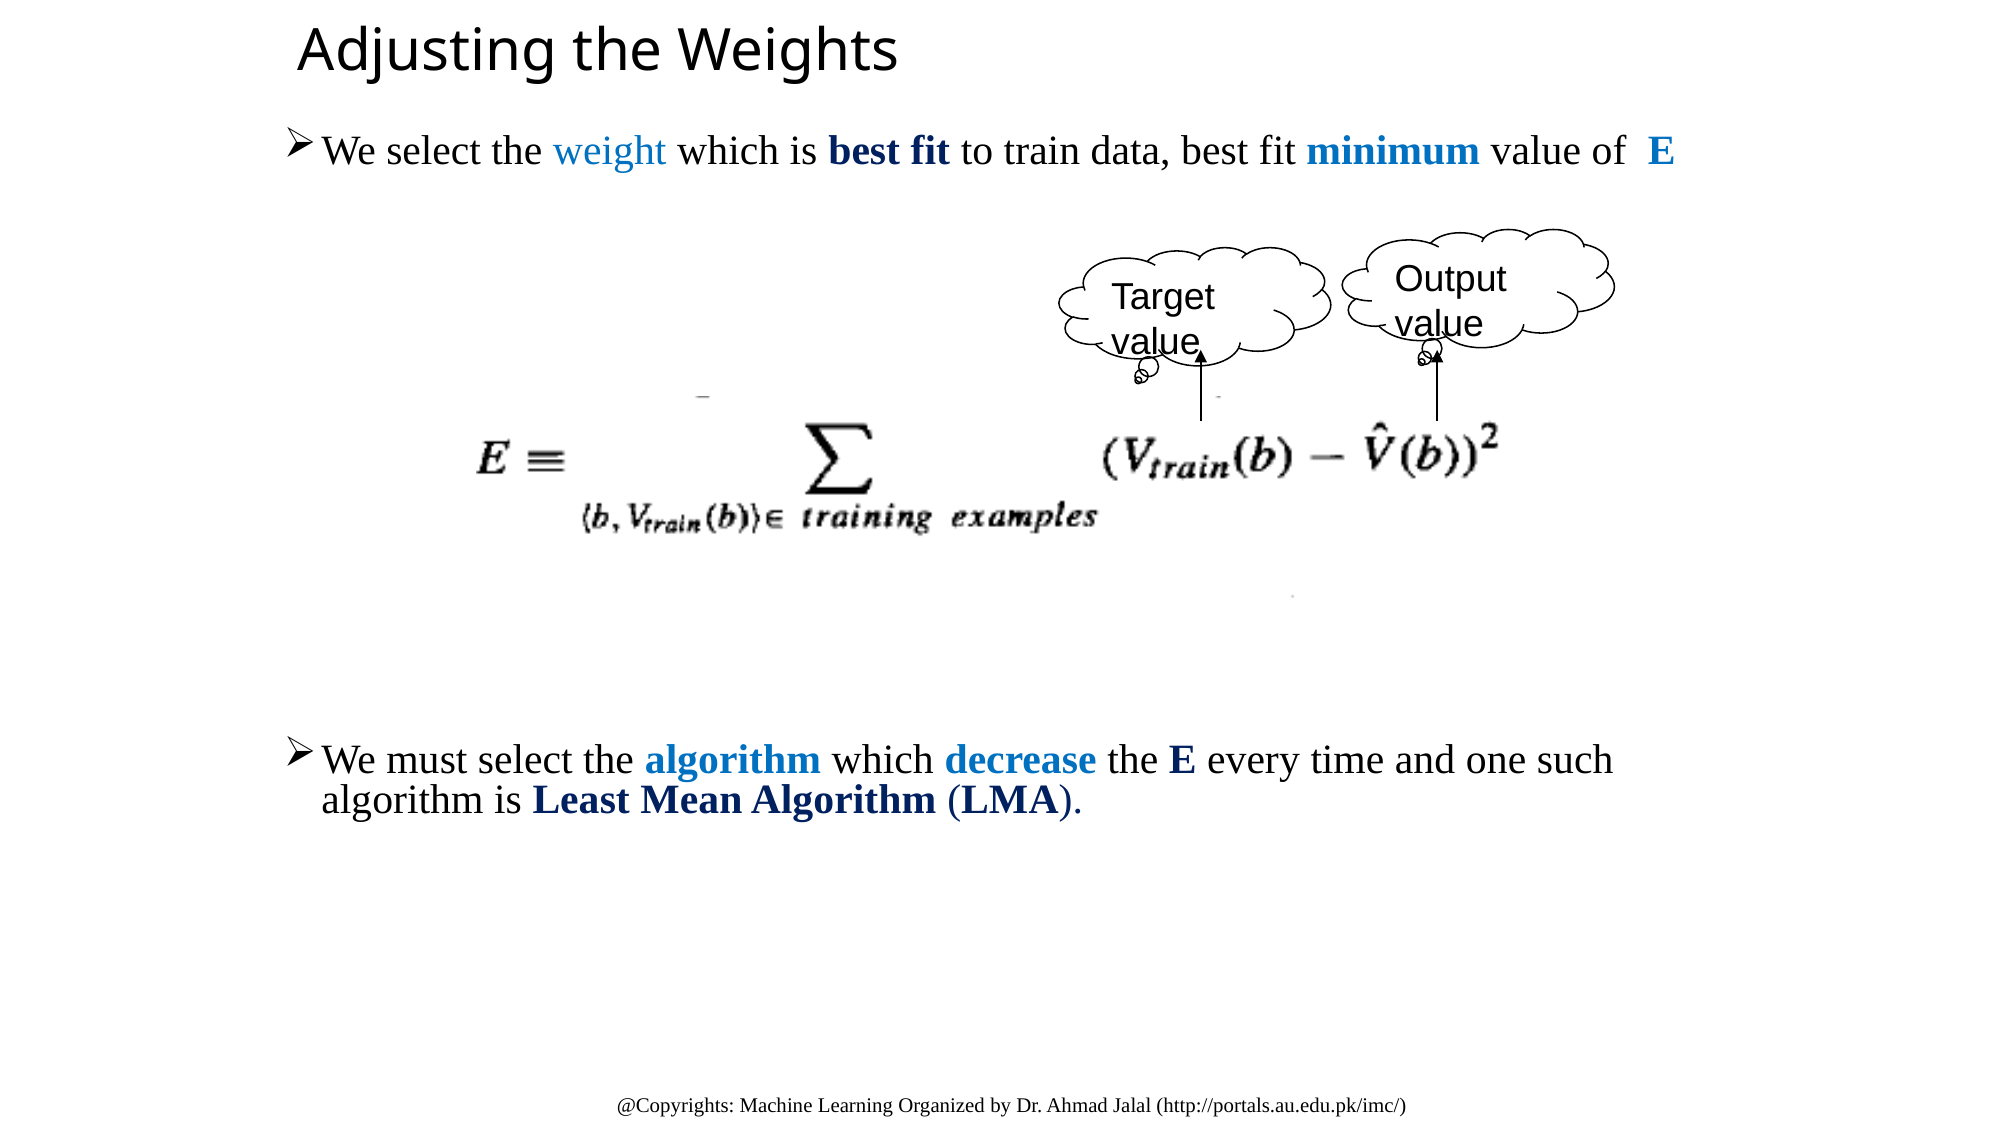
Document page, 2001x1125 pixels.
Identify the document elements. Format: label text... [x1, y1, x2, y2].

picture [476, 395, 1519, 605]
text_box Target value [1058, 247, 1331, 384]
list We select the weight which is best fit to train data, best fit minimum value of E We must select the algorithm which decrease the E every time and one such algorithm is Least Mean Algorithm (LMA). [268, 125, 1733, 1106]
title Adjusting the Weights [267, 0, 1733, 103]
text_box @Copyrights: Machine Learning Organized by Dr. Ahmad Jalal (http://portals.au.edu.pk/imc/) [503, 1083, 1520, 1125]
text_box Output value [1342, 229, 1615, 366]
